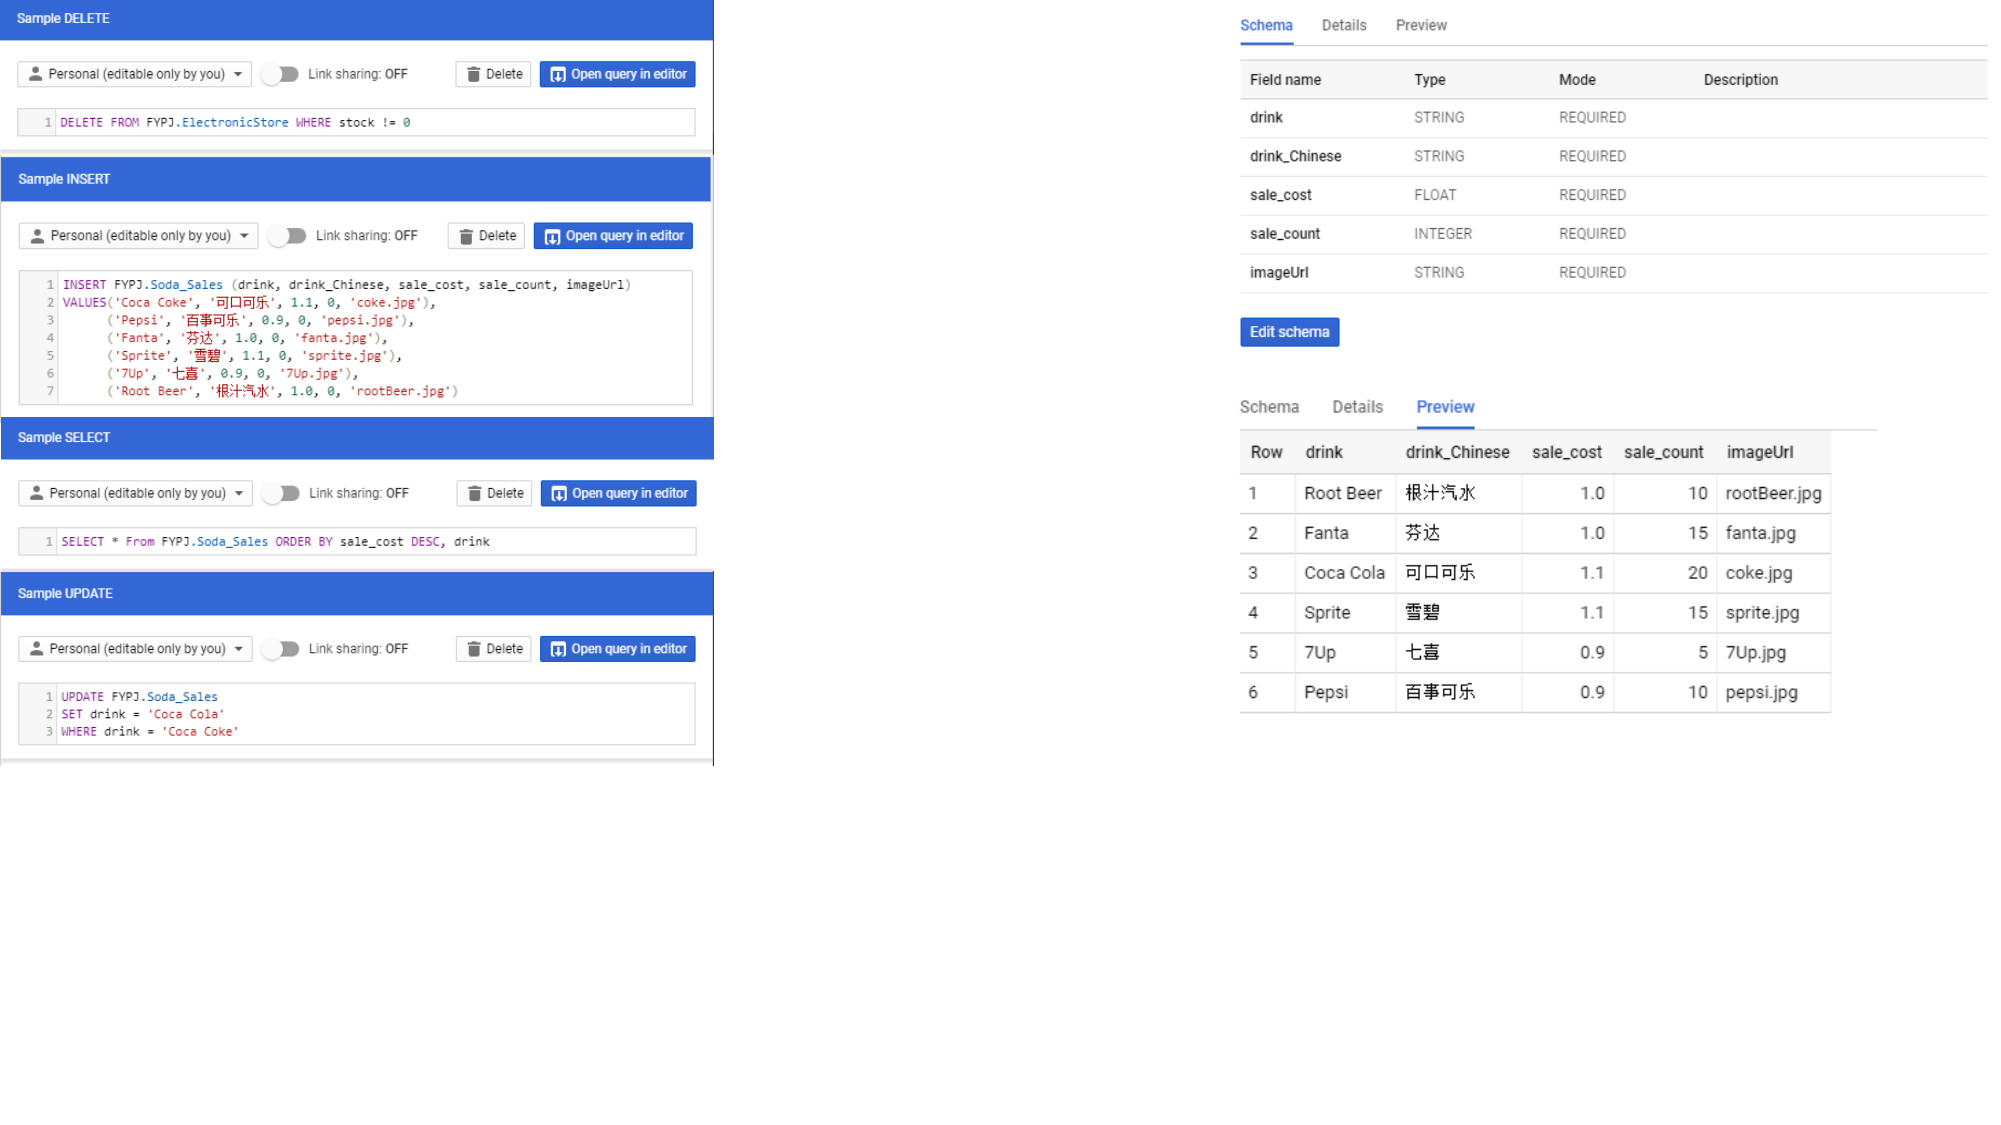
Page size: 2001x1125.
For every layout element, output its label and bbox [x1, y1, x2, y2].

text_box [0, 0, 714, 766]
picture [1225, 380, 1877, 745]
picture [1225, 0, 2000, 365]
